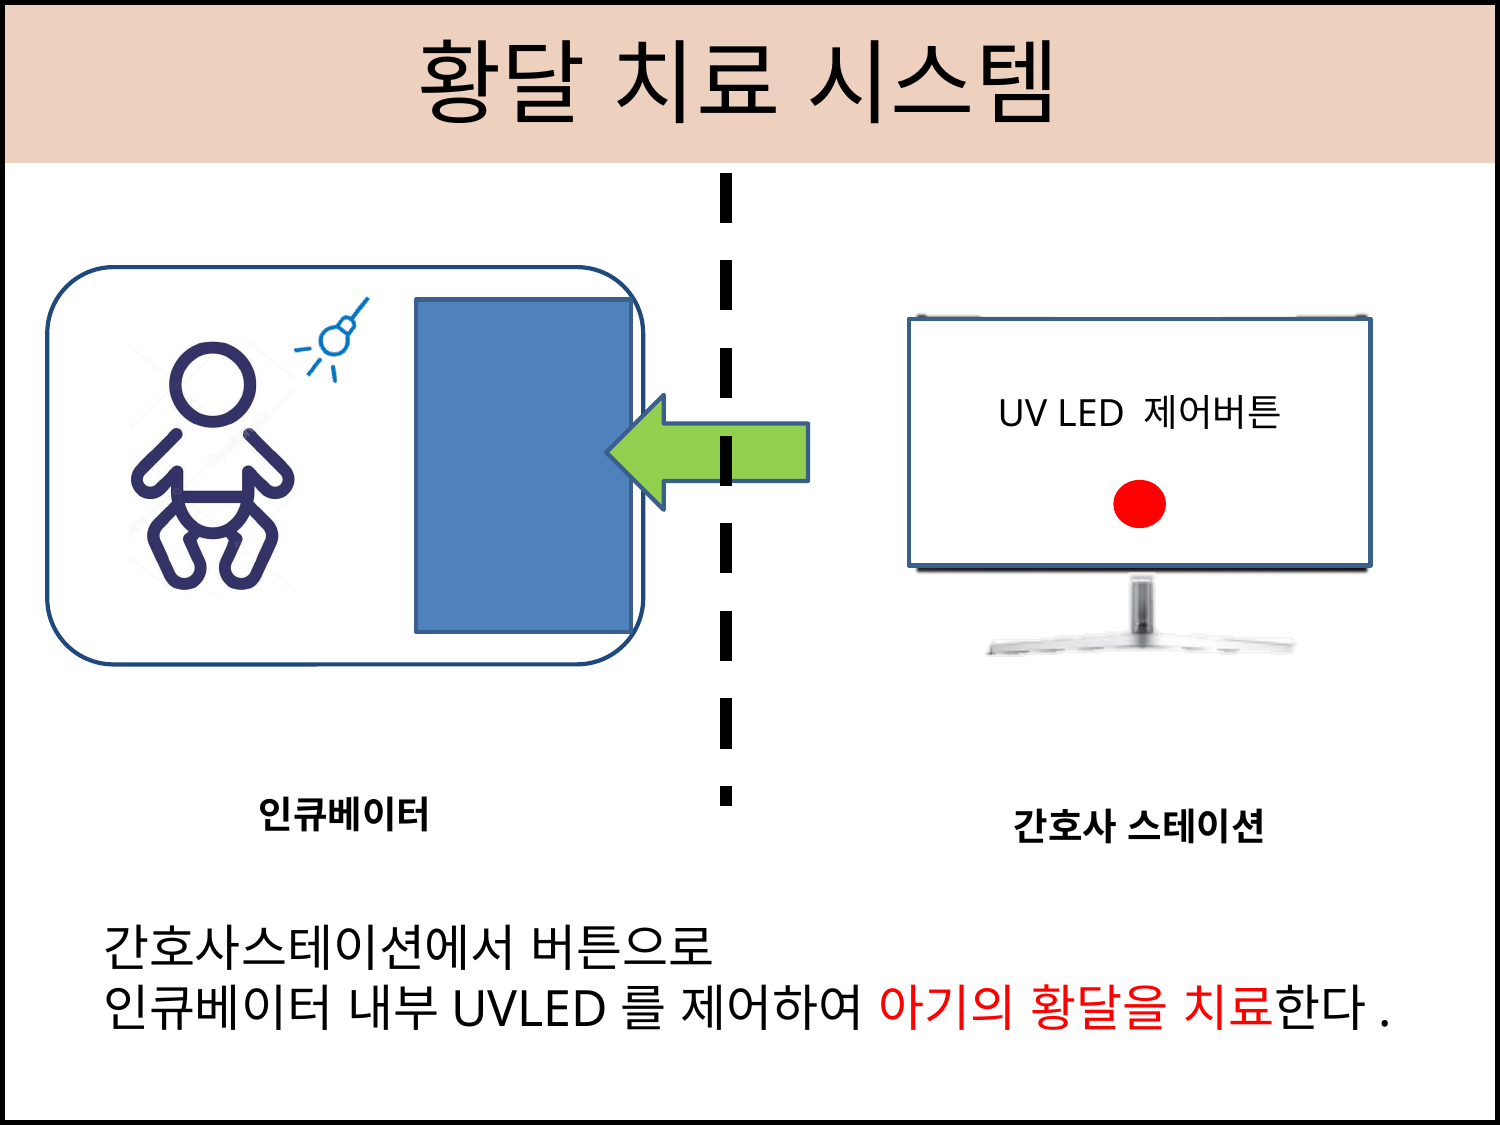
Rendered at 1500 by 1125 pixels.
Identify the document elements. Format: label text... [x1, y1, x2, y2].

text_box [604, 392, 721, 512]
picture [861, 199, 1424, 762]
text_box [731, 421, 811, 484]
text_box [0, 0, 1500, 1125]
picture [129, 255, 418, 593]
text_box 인큐베이터 [103, 784, 588, 844]
text_box [45, 265, 646, 667]
text_box 간호사 스테이션 [897, 796, 1382, 856]
text_box 간호사스테이션에서 버튼으로 인큐베이터 내부UVLED를 제어하여 아기의 황달을 치료한다. [88, 908, 1412, 1044]
text_box [414, 297, 633, 634]
